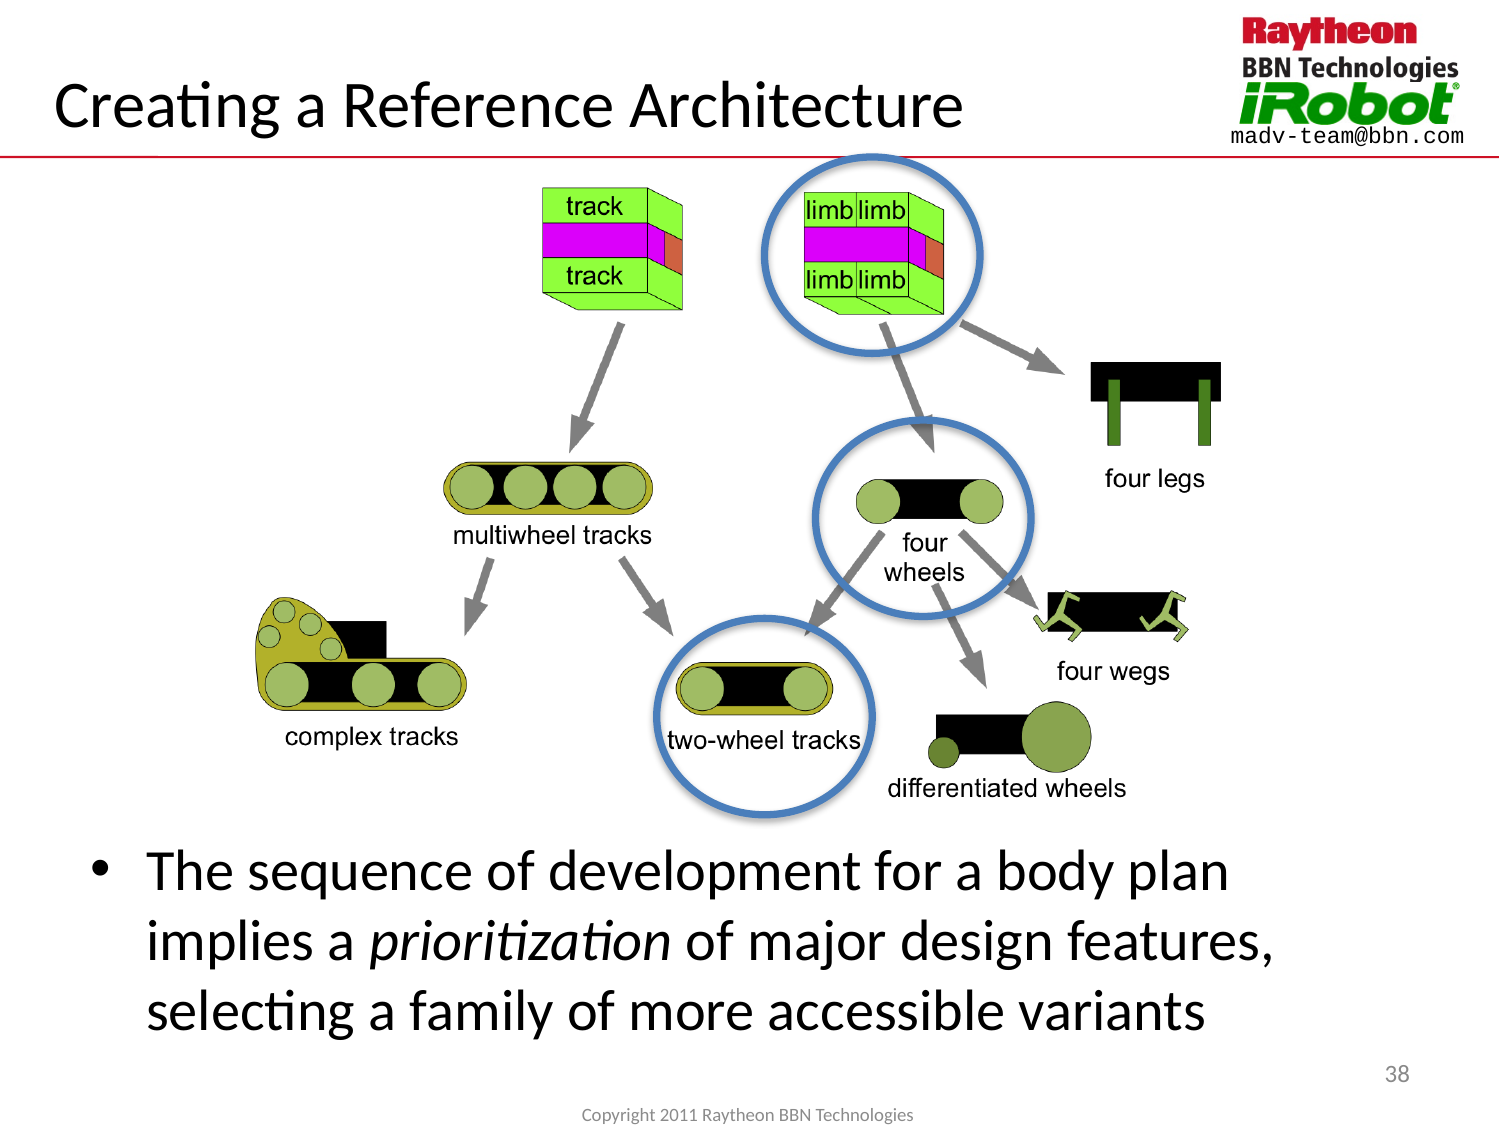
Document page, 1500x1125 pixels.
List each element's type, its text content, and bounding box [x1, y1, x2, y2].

list The sequence of development for a body plan implies a prioritization of major design features, selecting a family of more accessible variants [74, 824, 1426, 1041]
text_box [799, 156, 946, 182]
picture [249, 183, 1225, 802]
slide_number 38 [1074, 1042, 1425, 1103]
title Creating a Reference Architecture [39, 44, 1390, 158]
footer Copyright 2011 Raytheon BBN Technologies [512, 1102, 988, 1125]
picture [1239, 14, 1460, 125]
text_box [732, 811, 797, 816]
